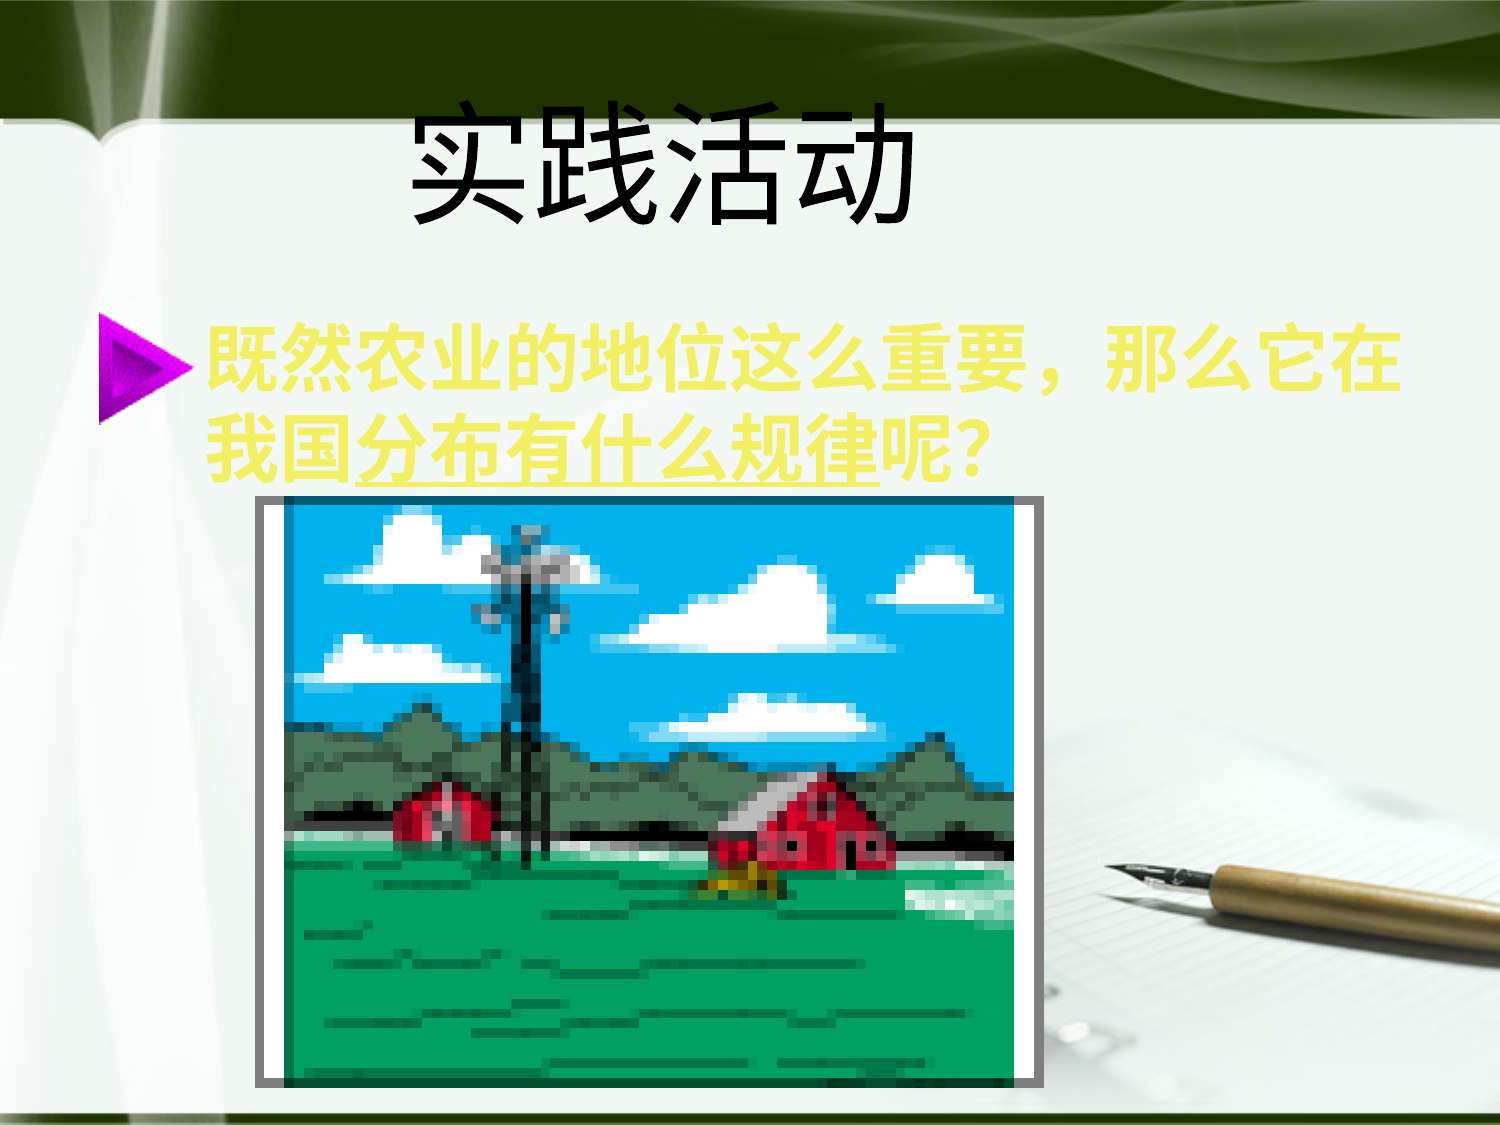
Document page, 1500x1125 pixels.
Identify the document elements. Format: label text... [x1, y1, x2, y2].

text_box 既然农业的地位这么重要，那么它在 我国分布有什么规律呢？ [189, 303, 1420, 499]
picture [0, 0, 1500, 1125]
